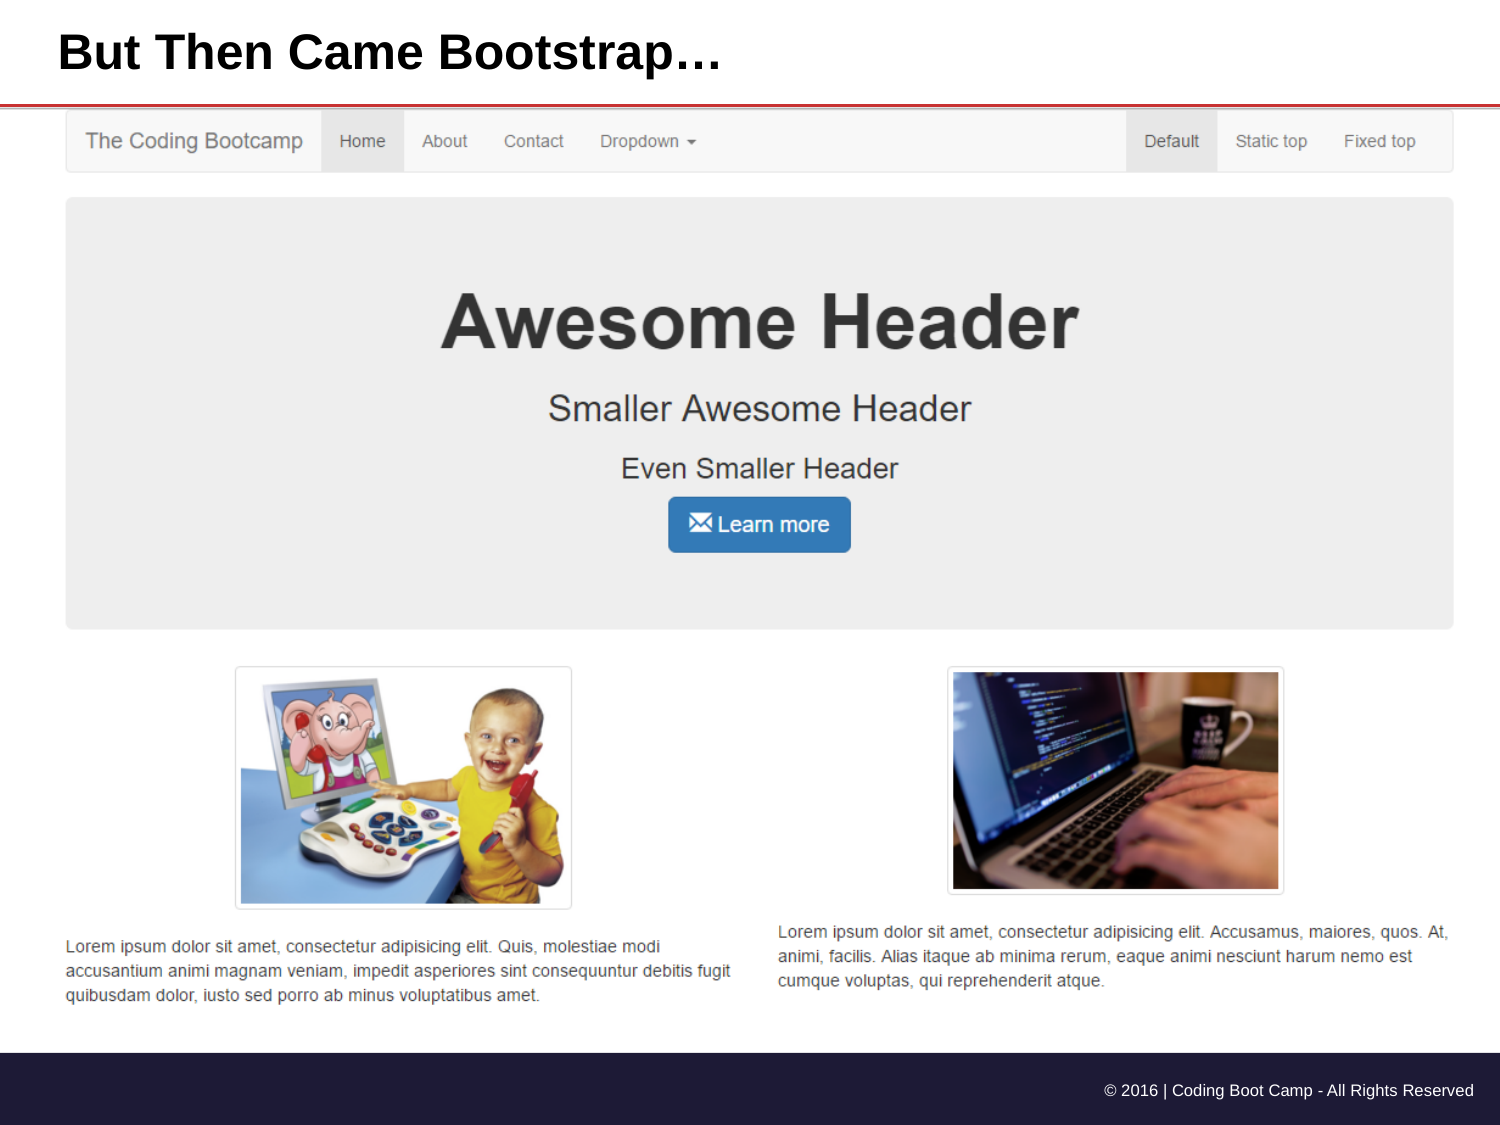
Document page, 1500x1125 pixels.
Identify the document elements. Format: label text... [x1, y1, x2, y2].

picture [0, 106, 1500, 1028]
title But Then Came Bootstrap… [49, 0, 948, 105]
